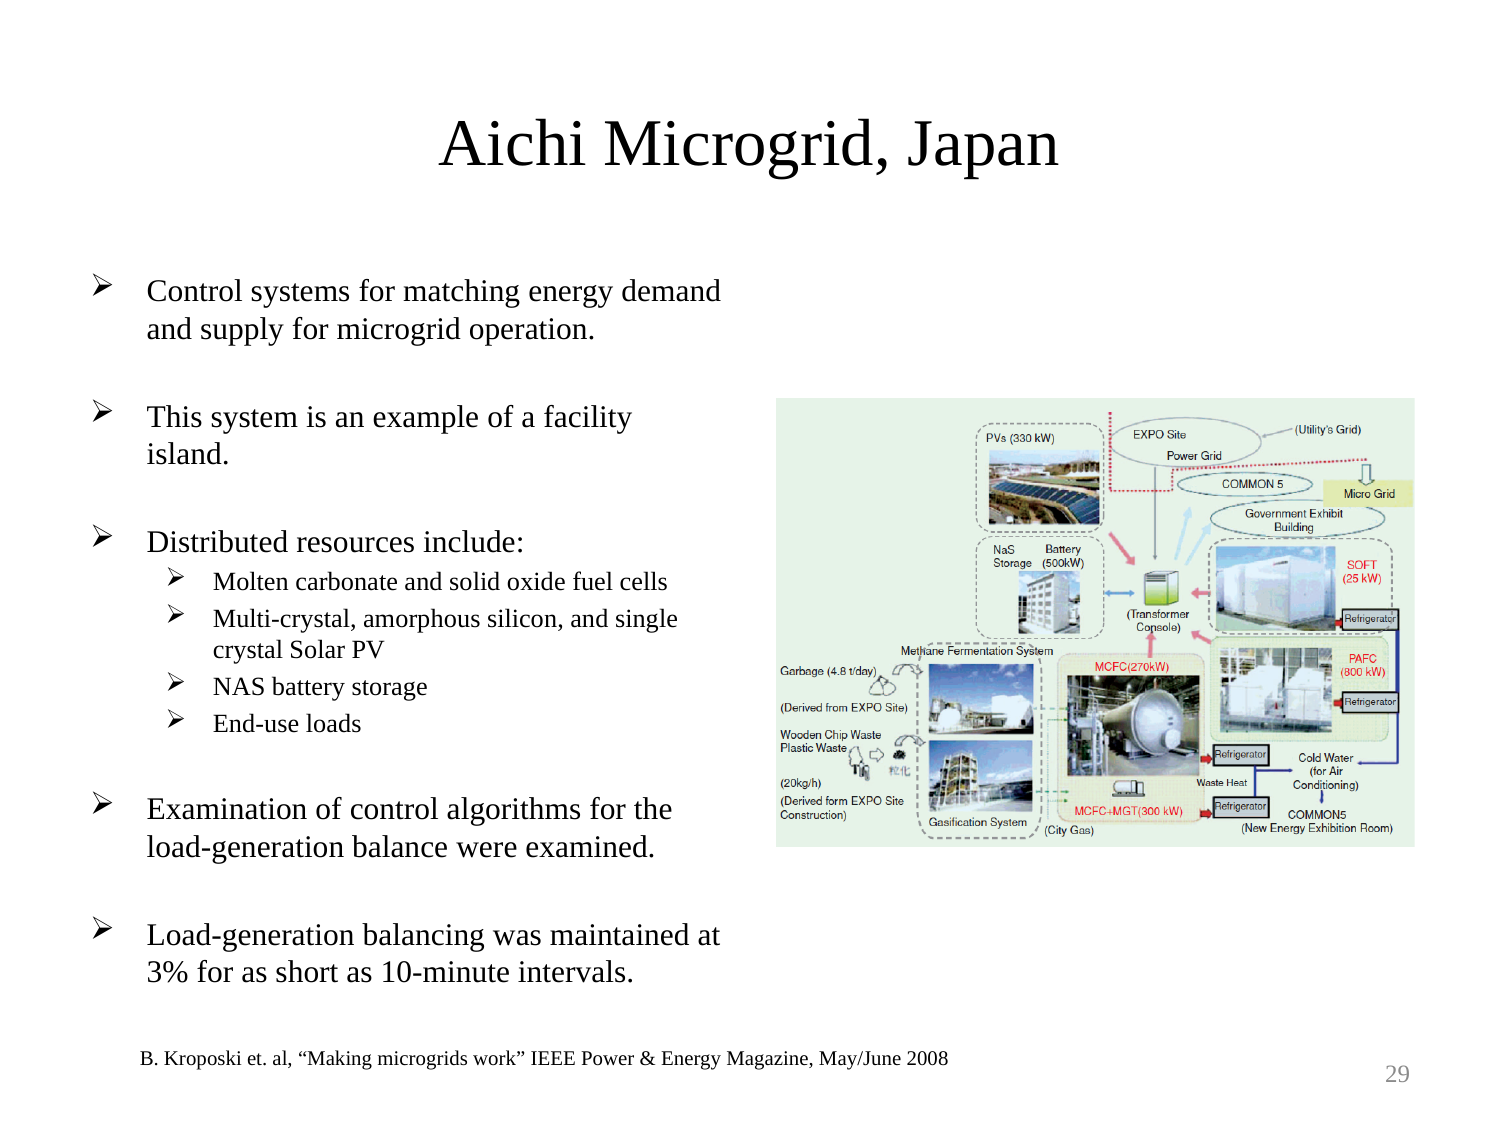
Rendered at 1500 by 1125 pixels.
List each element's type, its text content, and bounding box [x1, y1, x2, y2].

text_box B. Kroposki et. al, “Making microgrids work” IEEE Power & Energy Magazine, May/June 2008 [124, 1037, 1325, 1077]
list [775, 398, 1415, 848]
slide_number 29 [1074, 1042, 1425, 1103]
list Control systems for matching energy demand and supply for microgrid operation. This system is an example of a facility island. Distributed resources include: Molten carbonate and solid oxide fuel cells Multi-crystal, amorphous silicon, and single crystal Solar PV NAS battery storage End-use loads Examination of control algorithms for the load-generation balance were examined. Load-generation balancing was maintained at 3% for as short as 10-minute intervals. [75, 262, 738, 1005]
title Aichi Microgrid, Japan [75, 45, 1425, 233]
